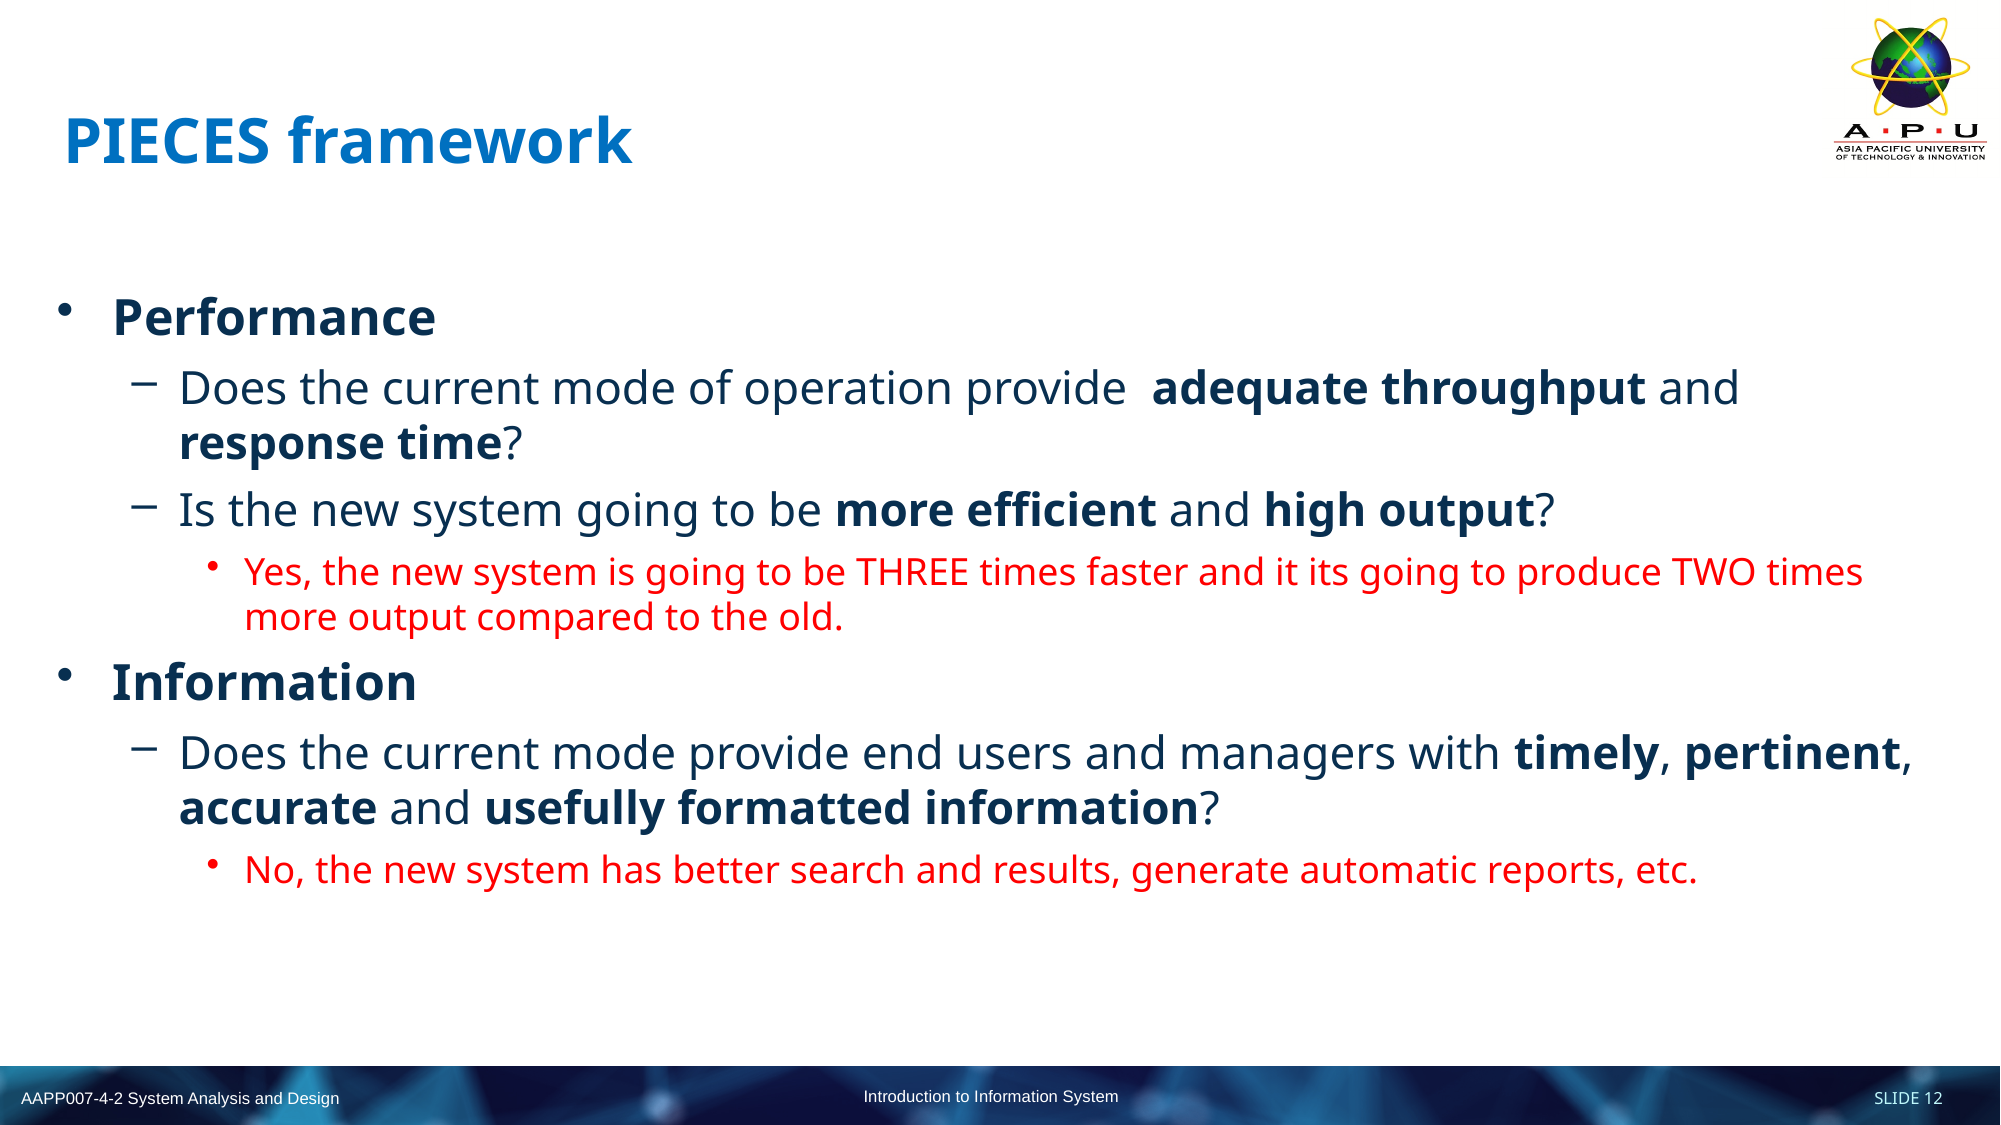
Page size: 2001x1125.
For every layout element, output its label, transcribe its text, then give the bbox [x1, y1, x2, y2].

title PIECES framework [48, 45, 1764, 233]
list Performance Does the current mode of operation provide adequate throughput and response time? Is the new system going to be more efficient and high output? Yes, the new system is going to be THREE times faster and it its going to produce TWO times more output compared to the old. Information Does the current mode provide end users and managers with timely, pertinent, accurate and usefully formatted information? No, the new system has better search and results, generate automatic reports, etc. [41, 278, 1969, 1021]
picture [1822, 0, 2000, 178]
picture [0, 1066, 2000, 1125]
